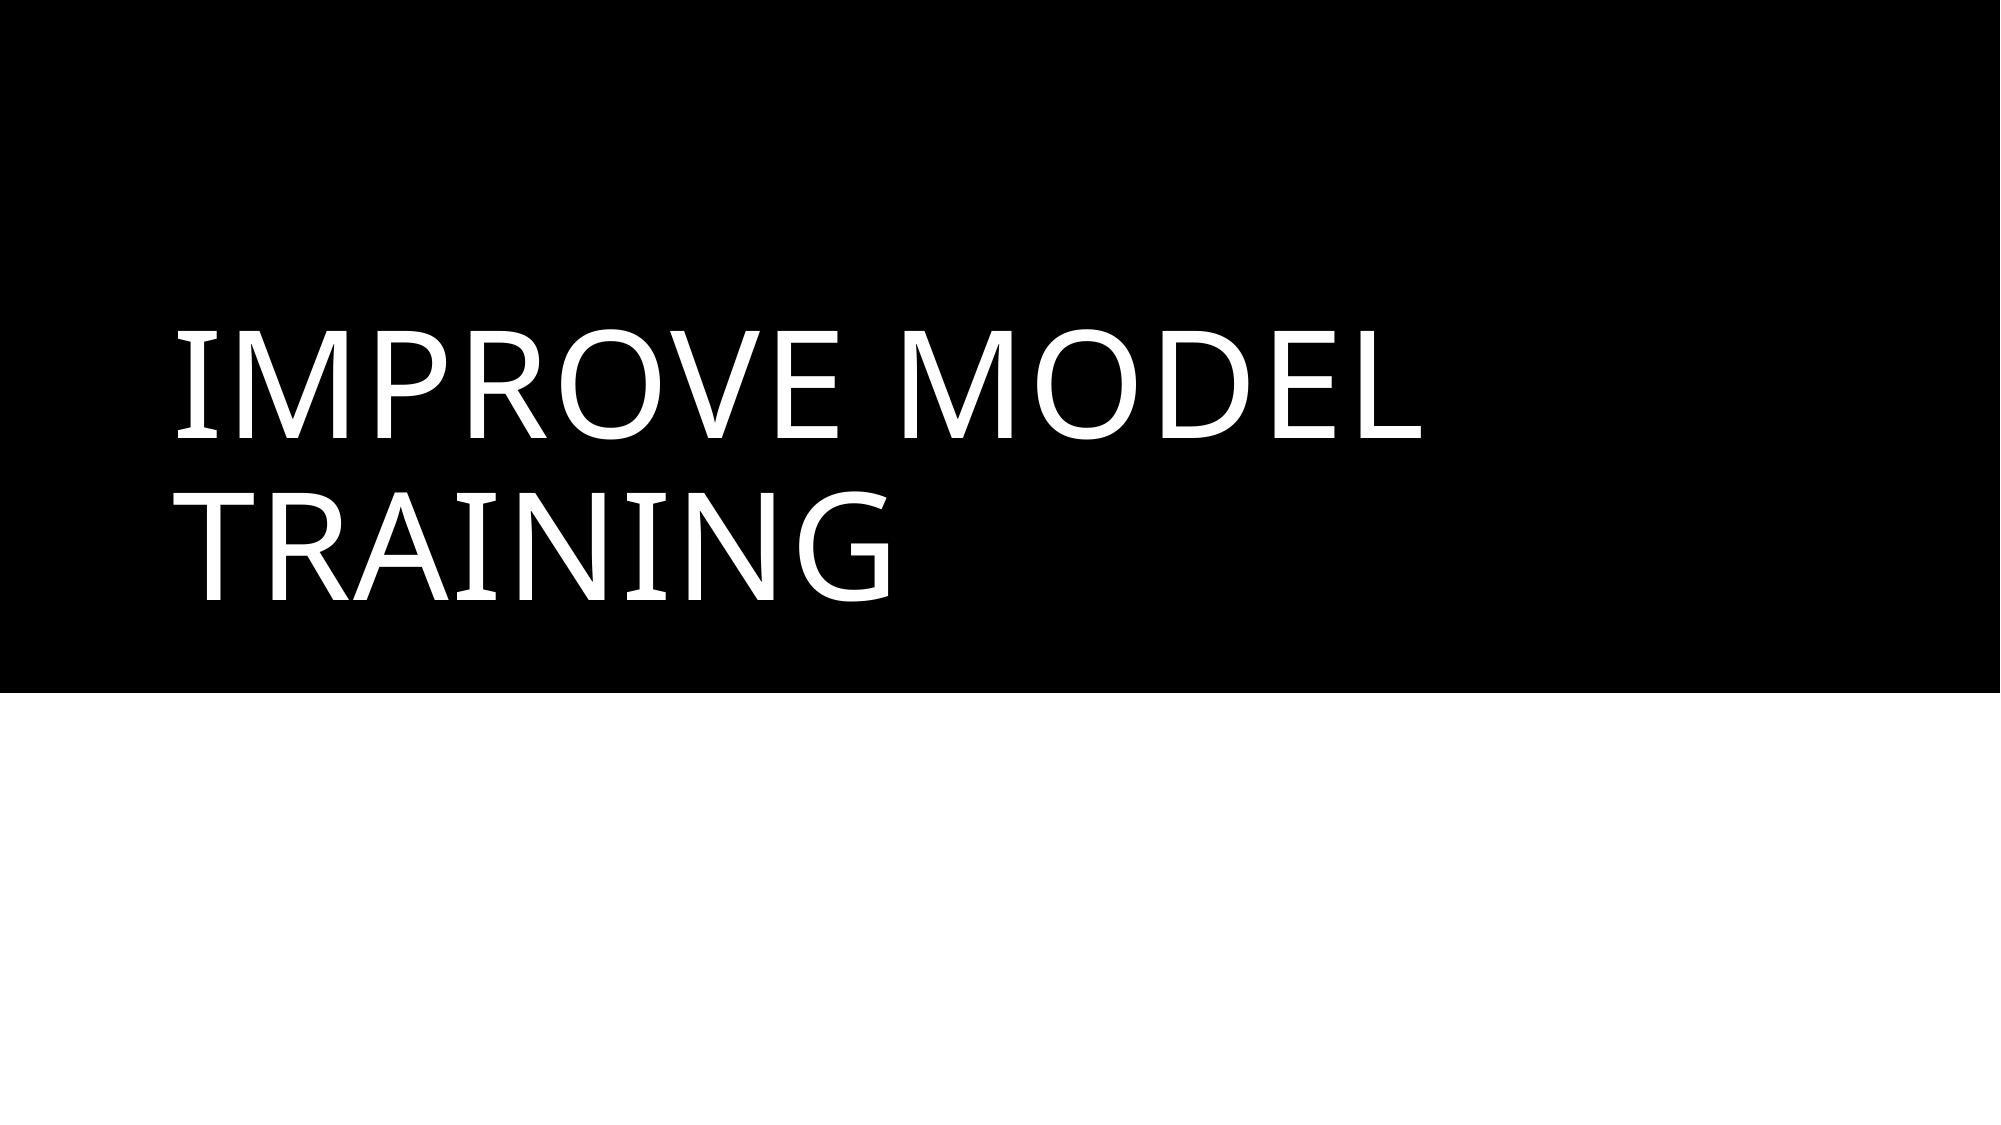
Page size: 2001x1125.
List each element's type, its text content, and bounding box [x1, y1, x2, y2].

title improve model training [157, 126, 1842, 641]
